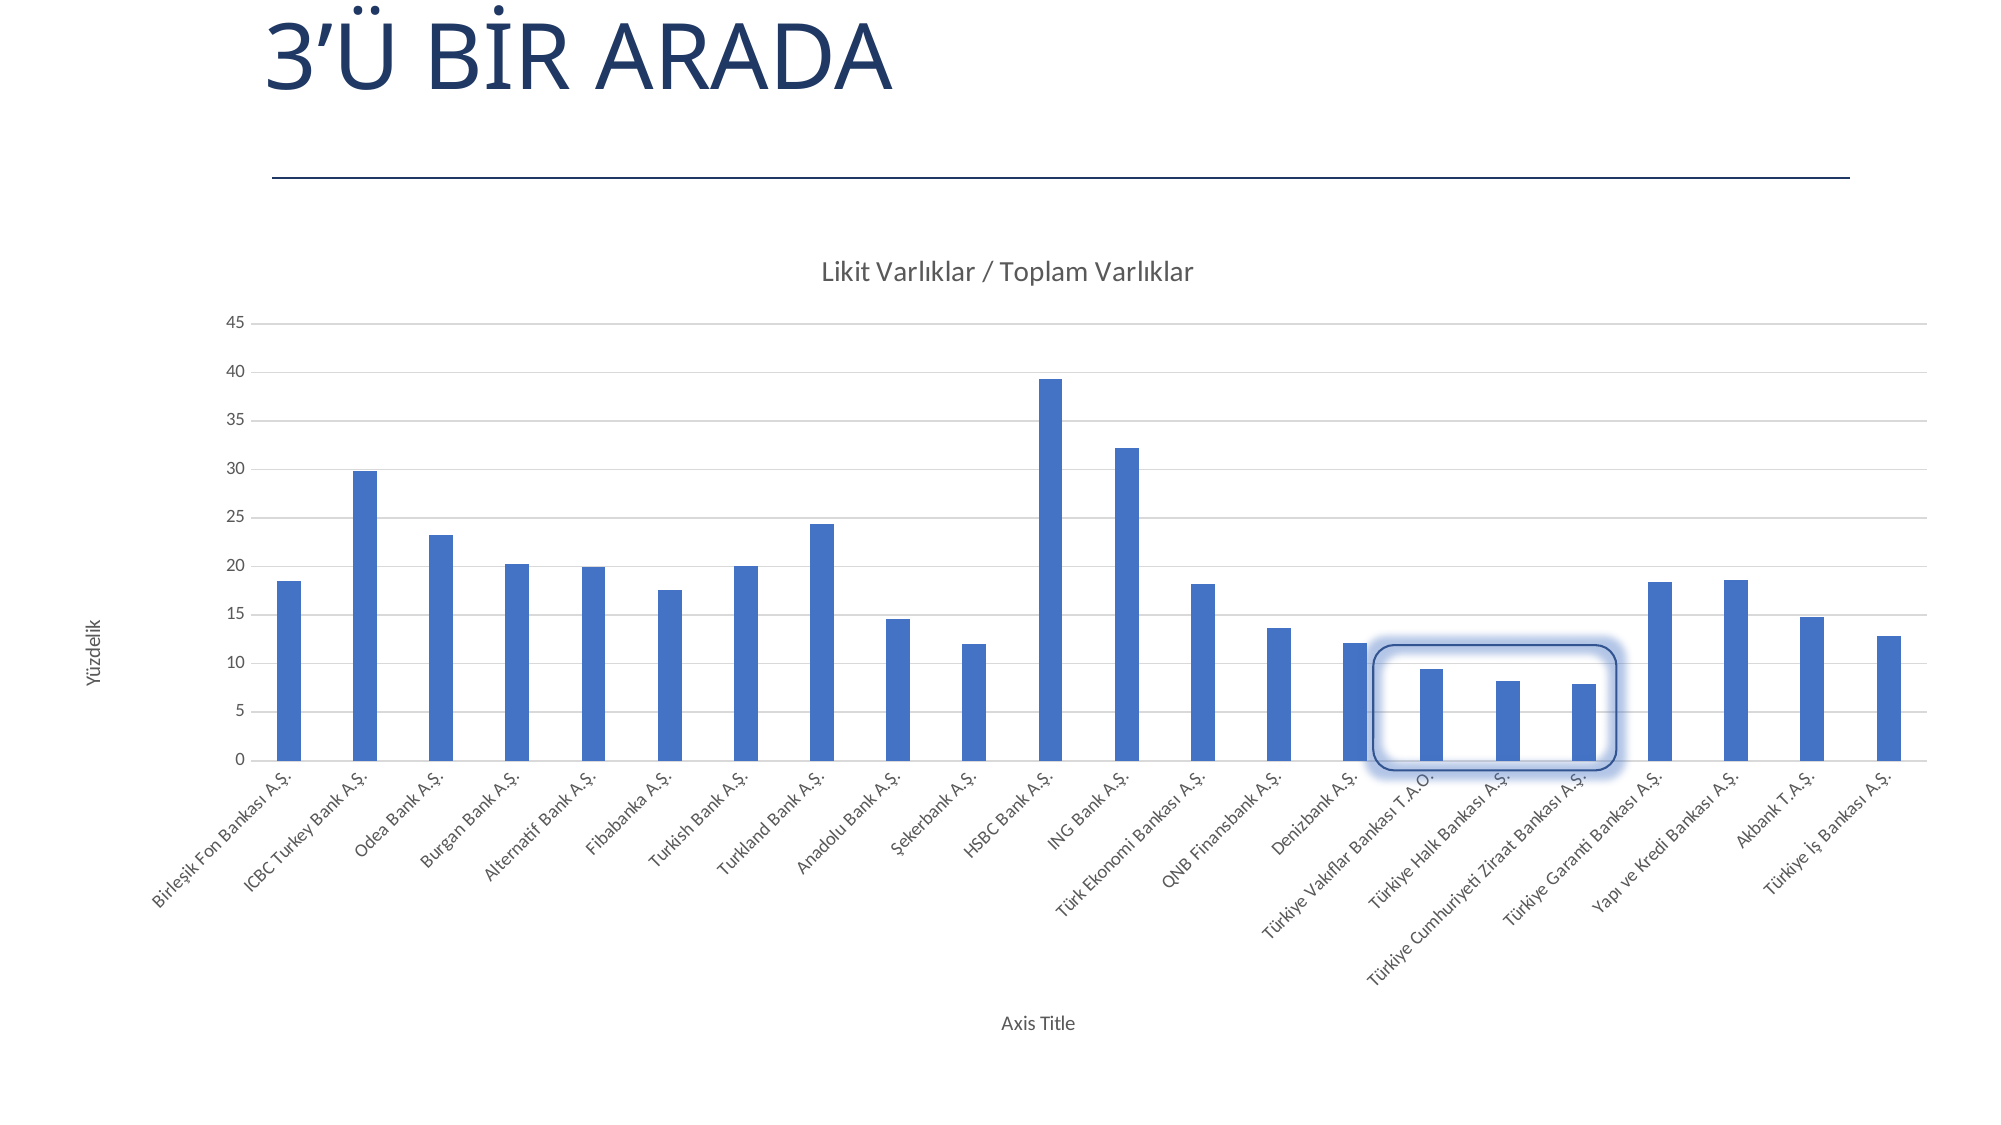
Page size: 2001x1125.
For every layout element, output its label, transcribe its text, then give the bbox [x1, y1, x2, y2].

chart [51, 225, 1965, 1067]
title 3’Ü BİR ARADA [249, 0, 1863, 161]
